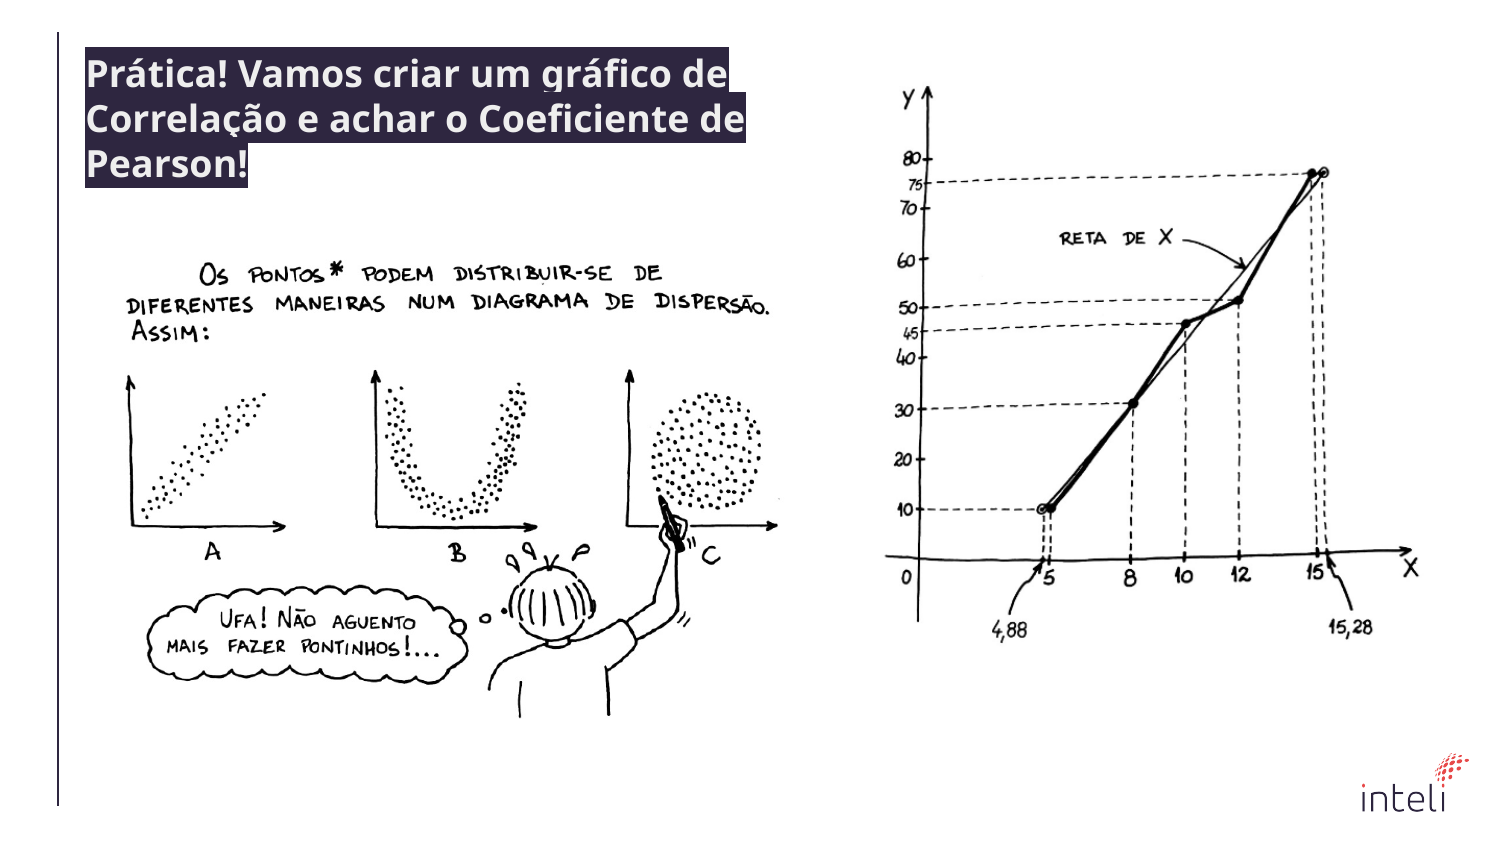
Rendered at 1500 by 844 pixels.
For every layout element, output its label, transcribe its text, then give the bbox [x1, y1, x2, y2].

text_box Prática! Vamos criar um gráfico de Correlação e achar o Coeficiente de Pearson! [85, 42, 755, 193]
picture [824, 57, 1460, 668]
picture [101, 233, 806, 737]
picture [1361, 753, 1469, 813]
